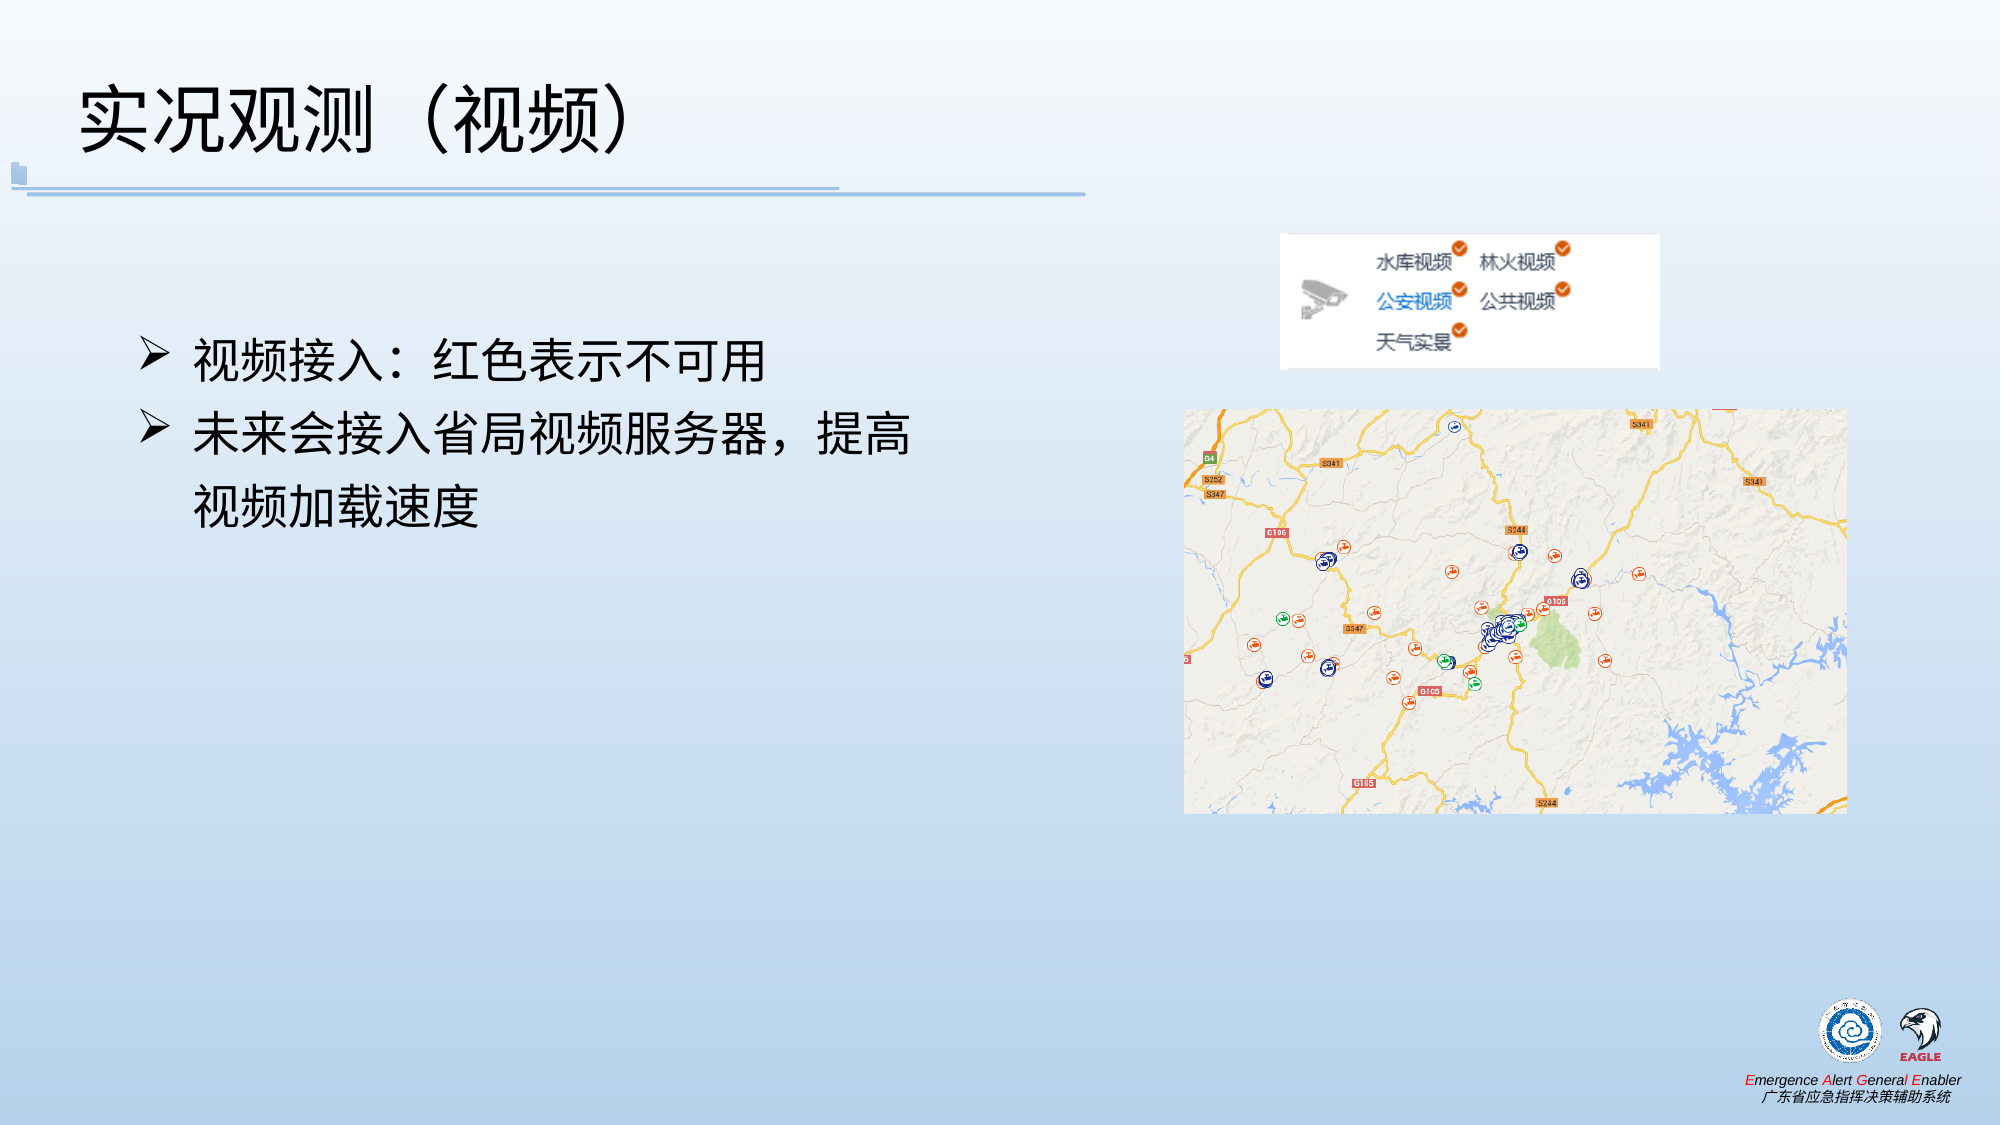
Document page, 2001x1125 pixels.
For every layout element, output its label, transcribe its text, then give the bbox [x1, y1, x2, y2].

text_box 视频接入：红色表示不可用 未来会接入省局视频服务器，提高视频加载速度 [121, 307, 959, 542]
picture [1280, 233, 1660, 370]
title 实况观测（视频） [61, 42, 1618, 204]
picture [1184, 409, 1847, 814]
picture [1818, 997, 1958, 1074]
